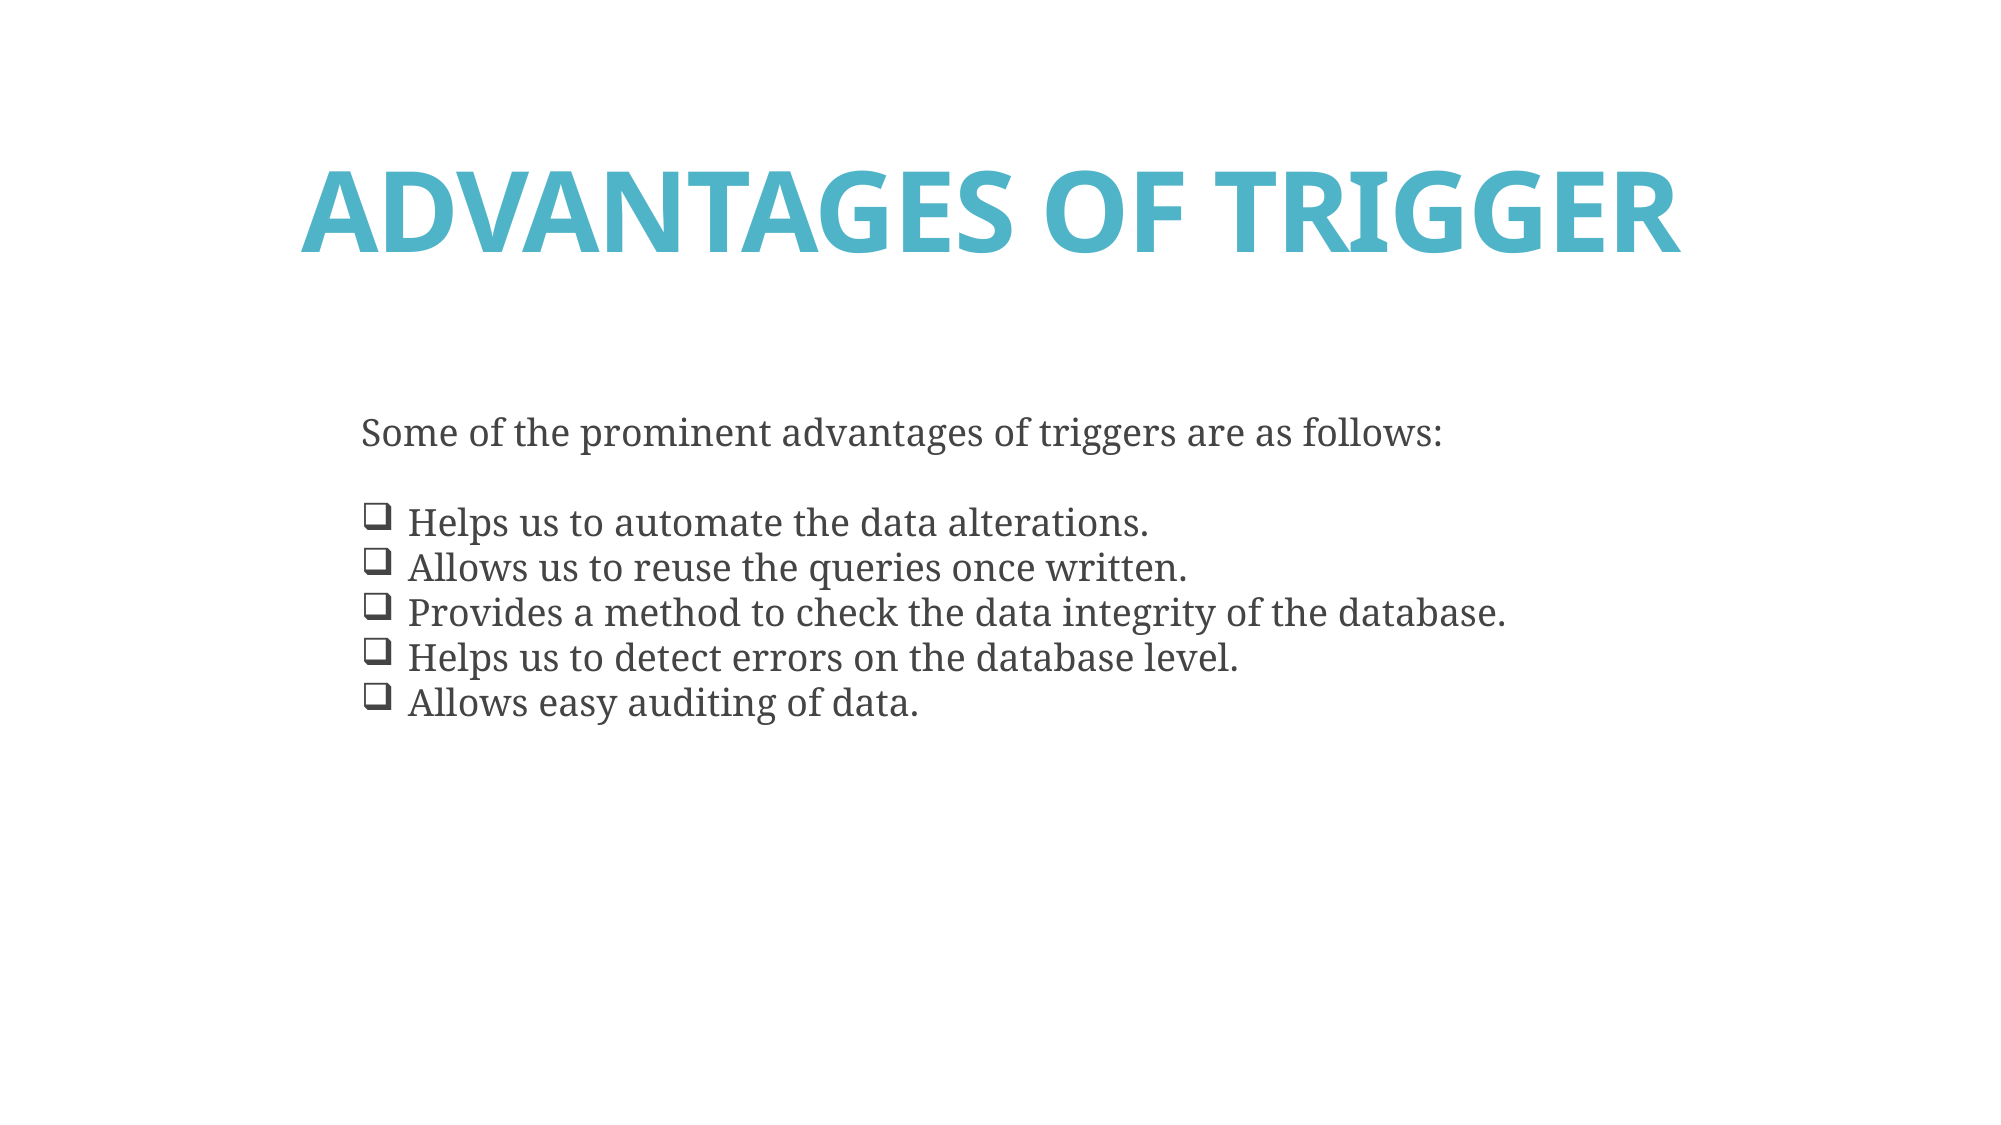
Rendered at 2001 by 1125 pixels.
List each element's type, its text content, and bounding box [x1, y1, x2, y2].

text_box Some of the prominent advantages of triggers are as follows: Helps us to automate the data alterations. Allows us to reuse the queries once written. Provides a method to check the data integrity of the database. Helps us to detect errors on the database level. Allows easy auditing of data. [346, 401, 1886, 731]
title ADVANTAGES OF TRIGGER [107, 81, 1875, 354]
